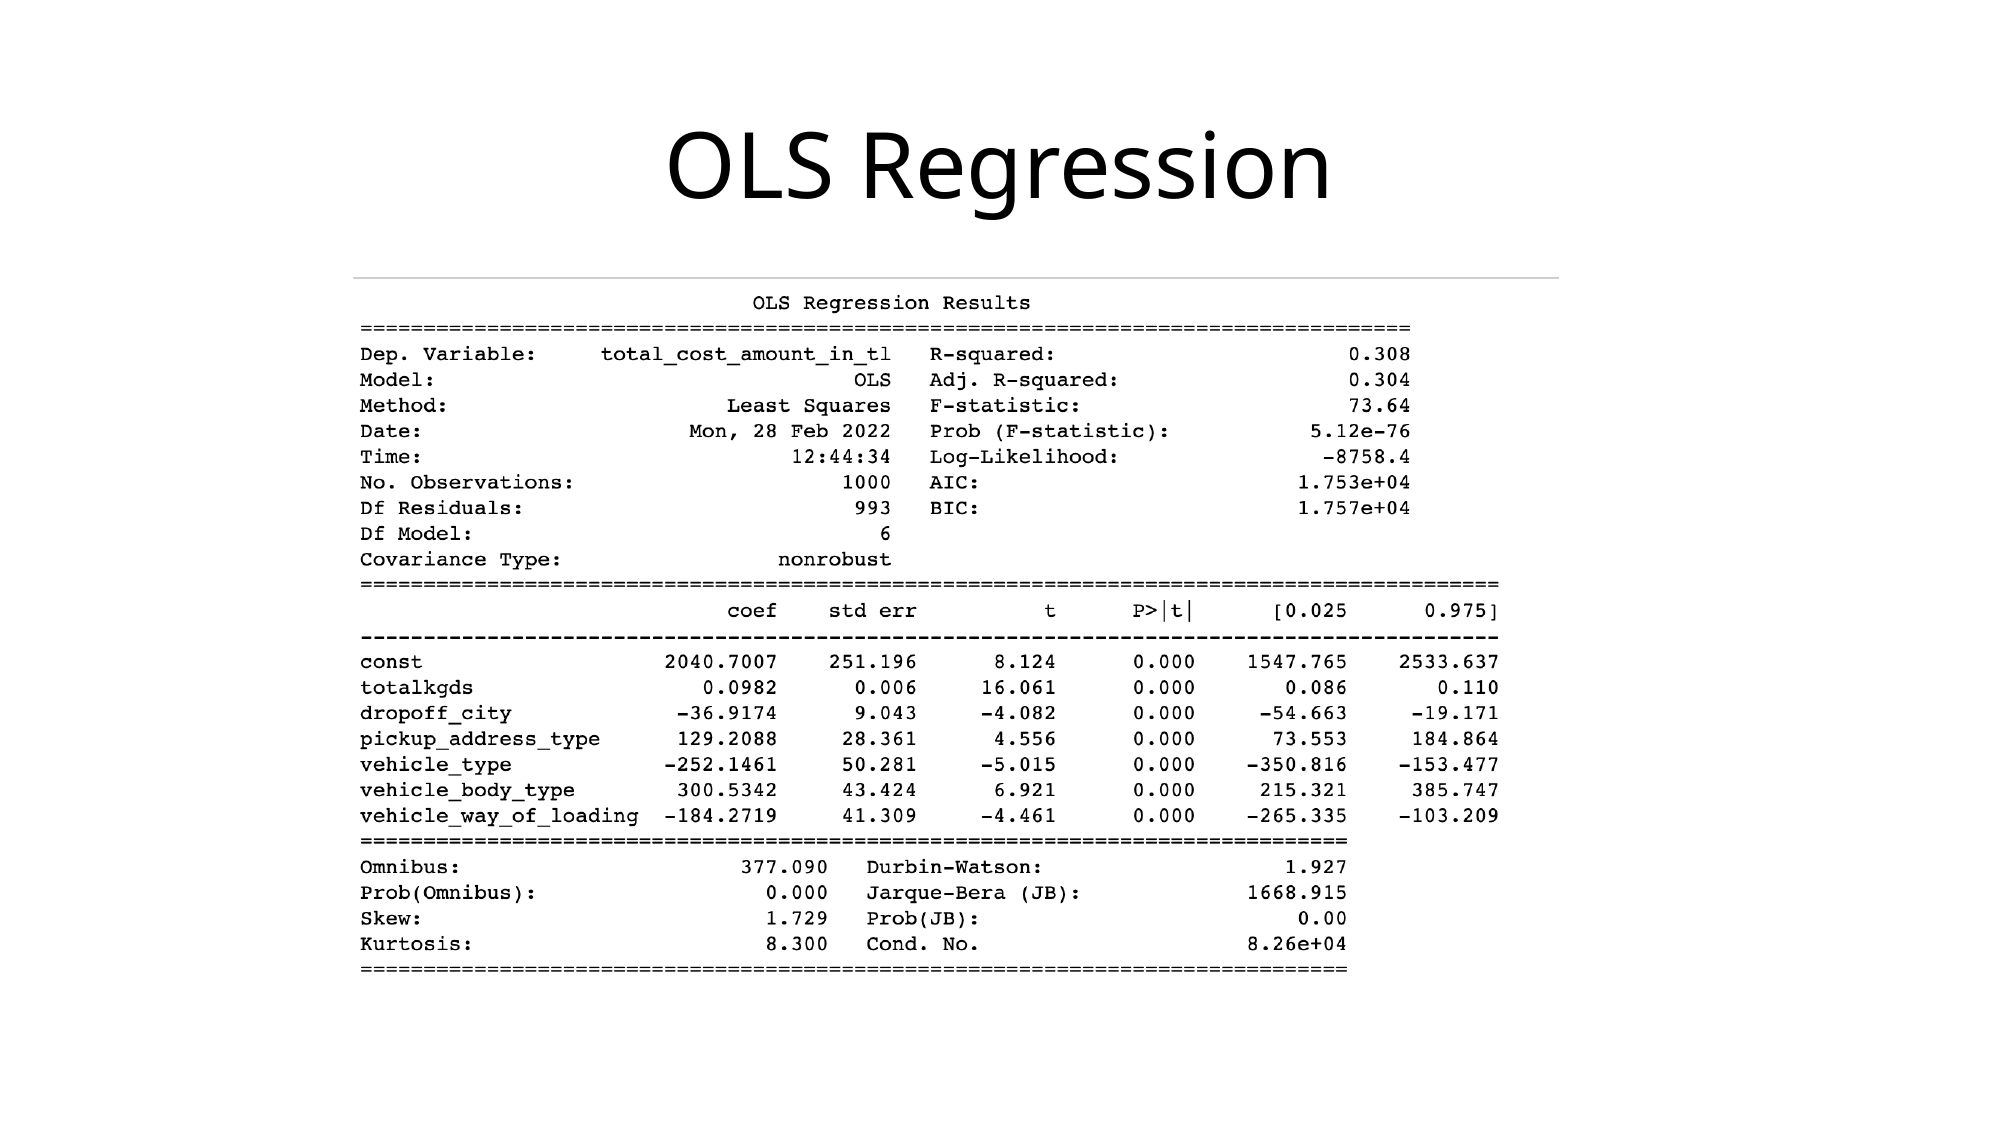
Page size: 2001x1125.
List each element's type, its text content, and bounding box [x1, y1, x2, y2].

picture [323, 277, 1559, 992]
title OLS Regression [137, 59, 1863, 278]
